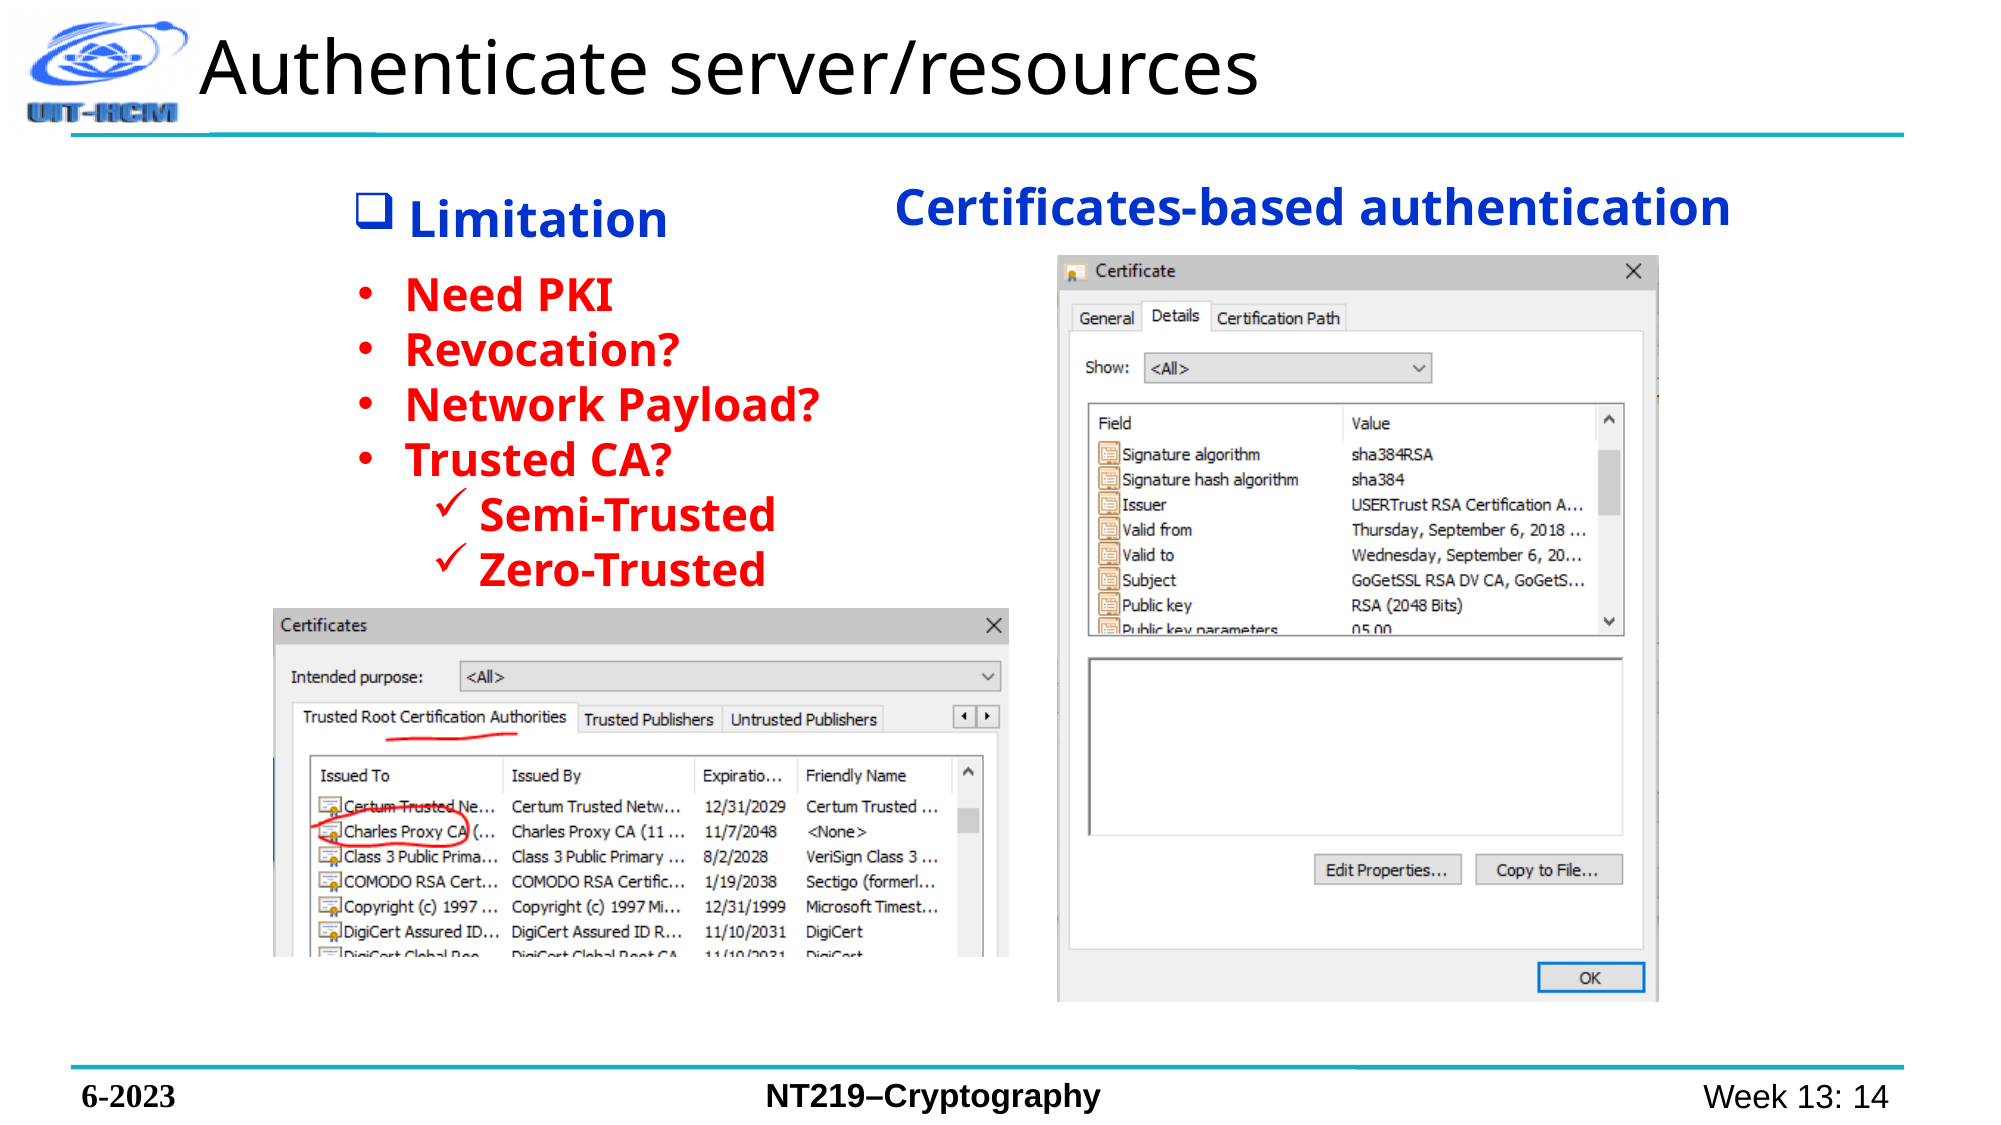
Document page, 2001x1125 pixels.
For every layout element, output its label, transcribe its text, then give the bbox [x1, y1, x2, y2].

picture [273, 608, 1009, 958]
text_box Need PKI Revocation? Network Payload? Trusted CA? Semi-Trusted Zero-Trusted [342, 257, 835, 603]
picture [7, 9, 209, 133]
text_box Authenticate server/resources [184, 11, 1280, 117]
picture [1056, 255, 1659, 1003]
text_box Limitation [337, 179, 684, 255]
text_box Certificates-based authentication [879, 167, 1748, 243]
